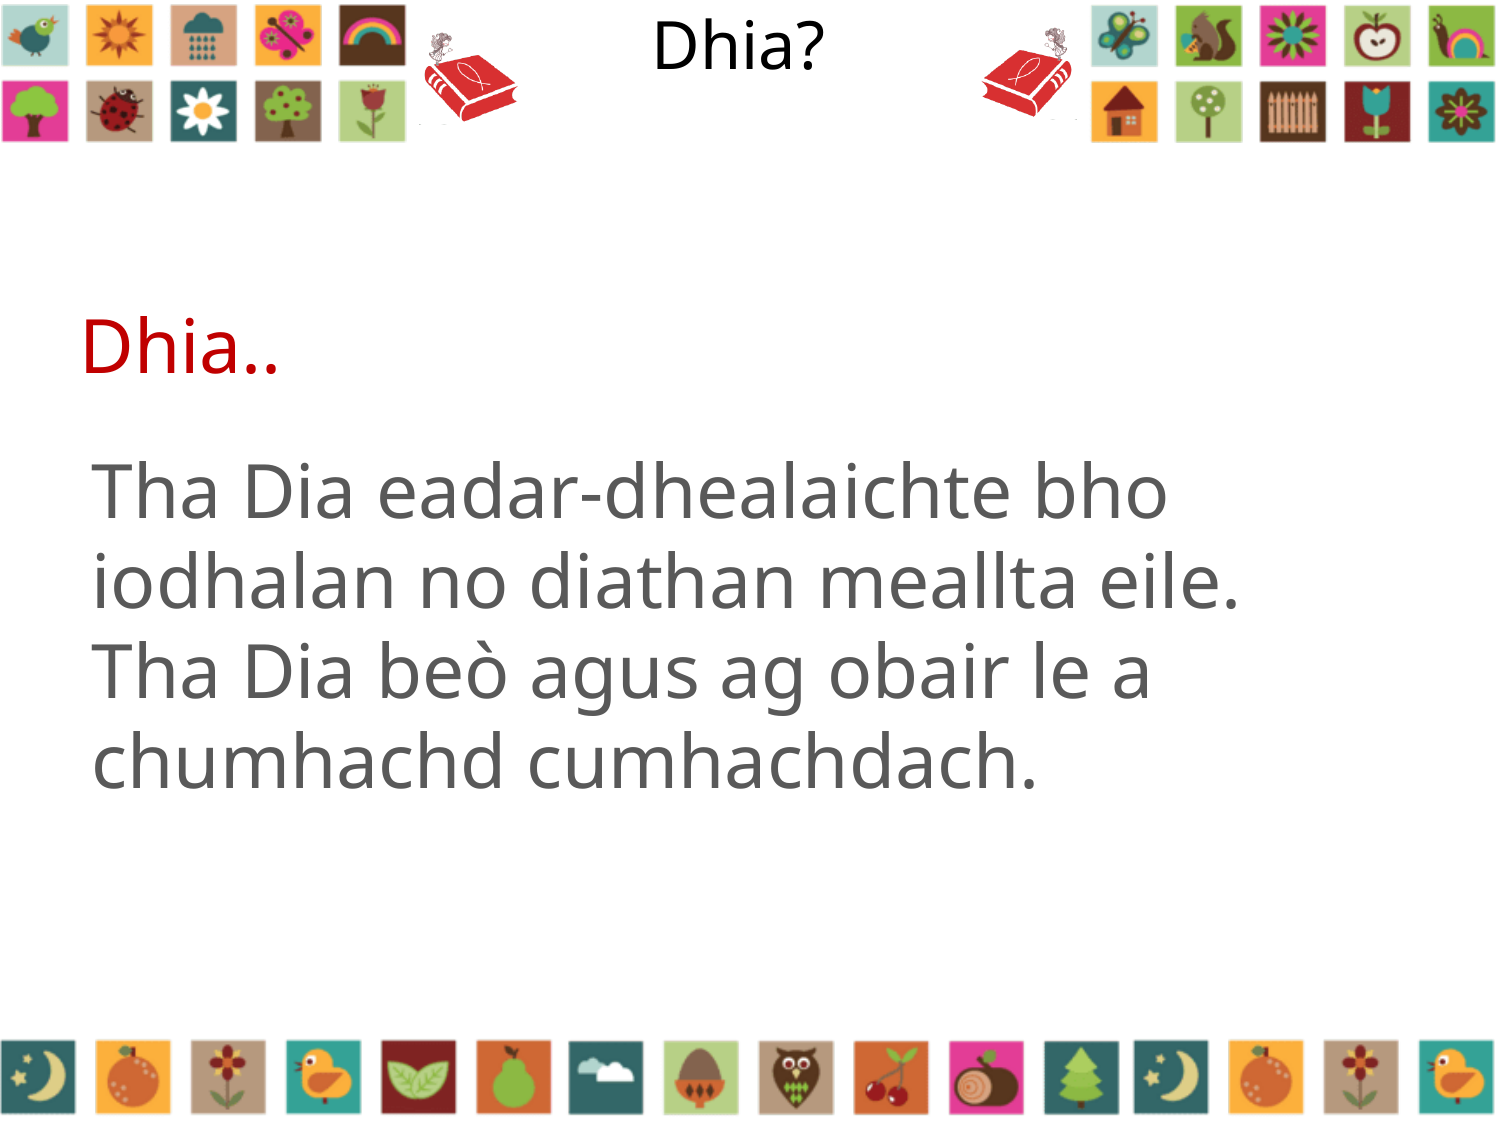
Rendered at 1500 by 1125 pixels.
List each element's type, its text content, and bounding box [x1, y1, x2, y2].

text_box Tha Dia eadar-dhealaichte bho iodhalan no diathan meallta eile. Tha Dia beò agus ag obair le a chumhachd cumhachdach. [76, 436, 1424, 812]
text_box Dhia? [414, 0, 1080, 91]
text_box Dhia.. [64, 290, 1412, 396]
picture [950, 3, 1500, 150]
picture [0, 3, 550, 150]
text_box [0, 1028, 1500, 1118]
